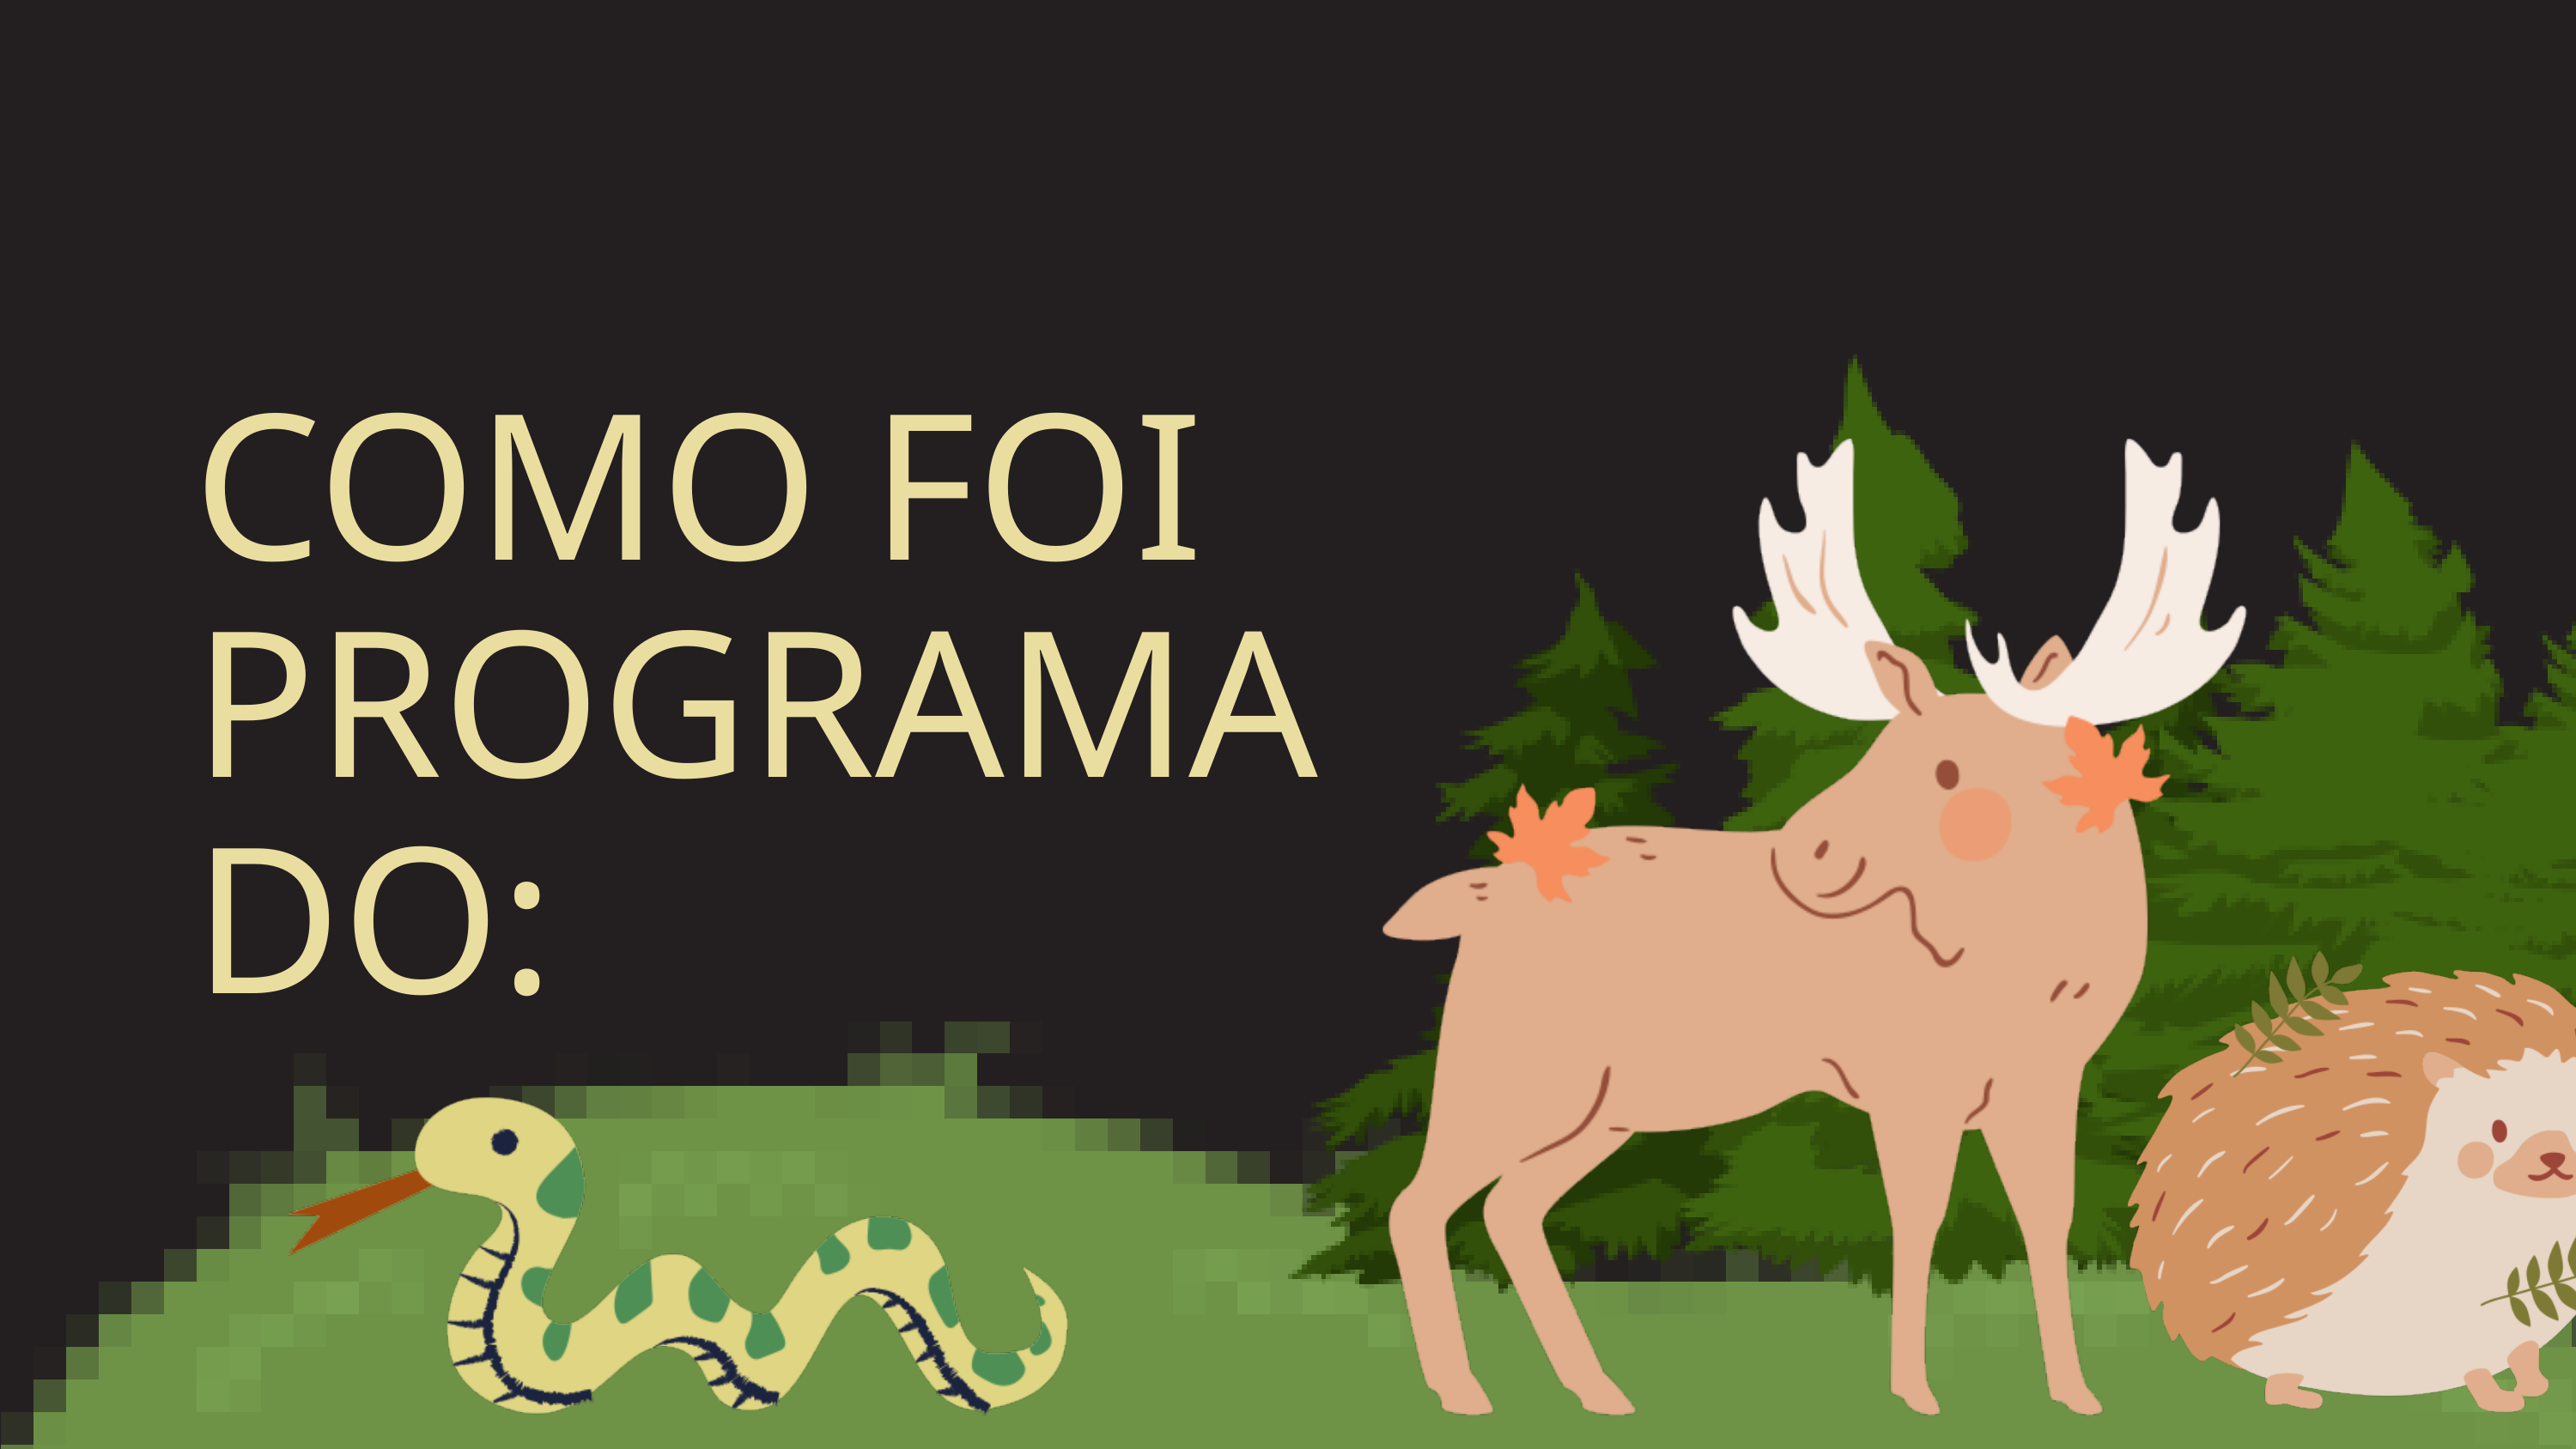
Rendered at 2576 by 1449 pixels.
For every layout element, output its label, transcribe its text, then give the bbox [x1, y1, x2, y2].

text_box [0, 1022, 2576, 1449]
text_box [2124, 949, 2576, 1414]
text_box [1379, 439, 2254, 1419]
text_box [1287, 355, 2576, 949]
text_box [287, 1093, 1069, 1419]
text_box [1287, 1034, 1379, 1370]
text_box COMO FOI PROGRAMADO: [193, 383, 1400, 1034]
